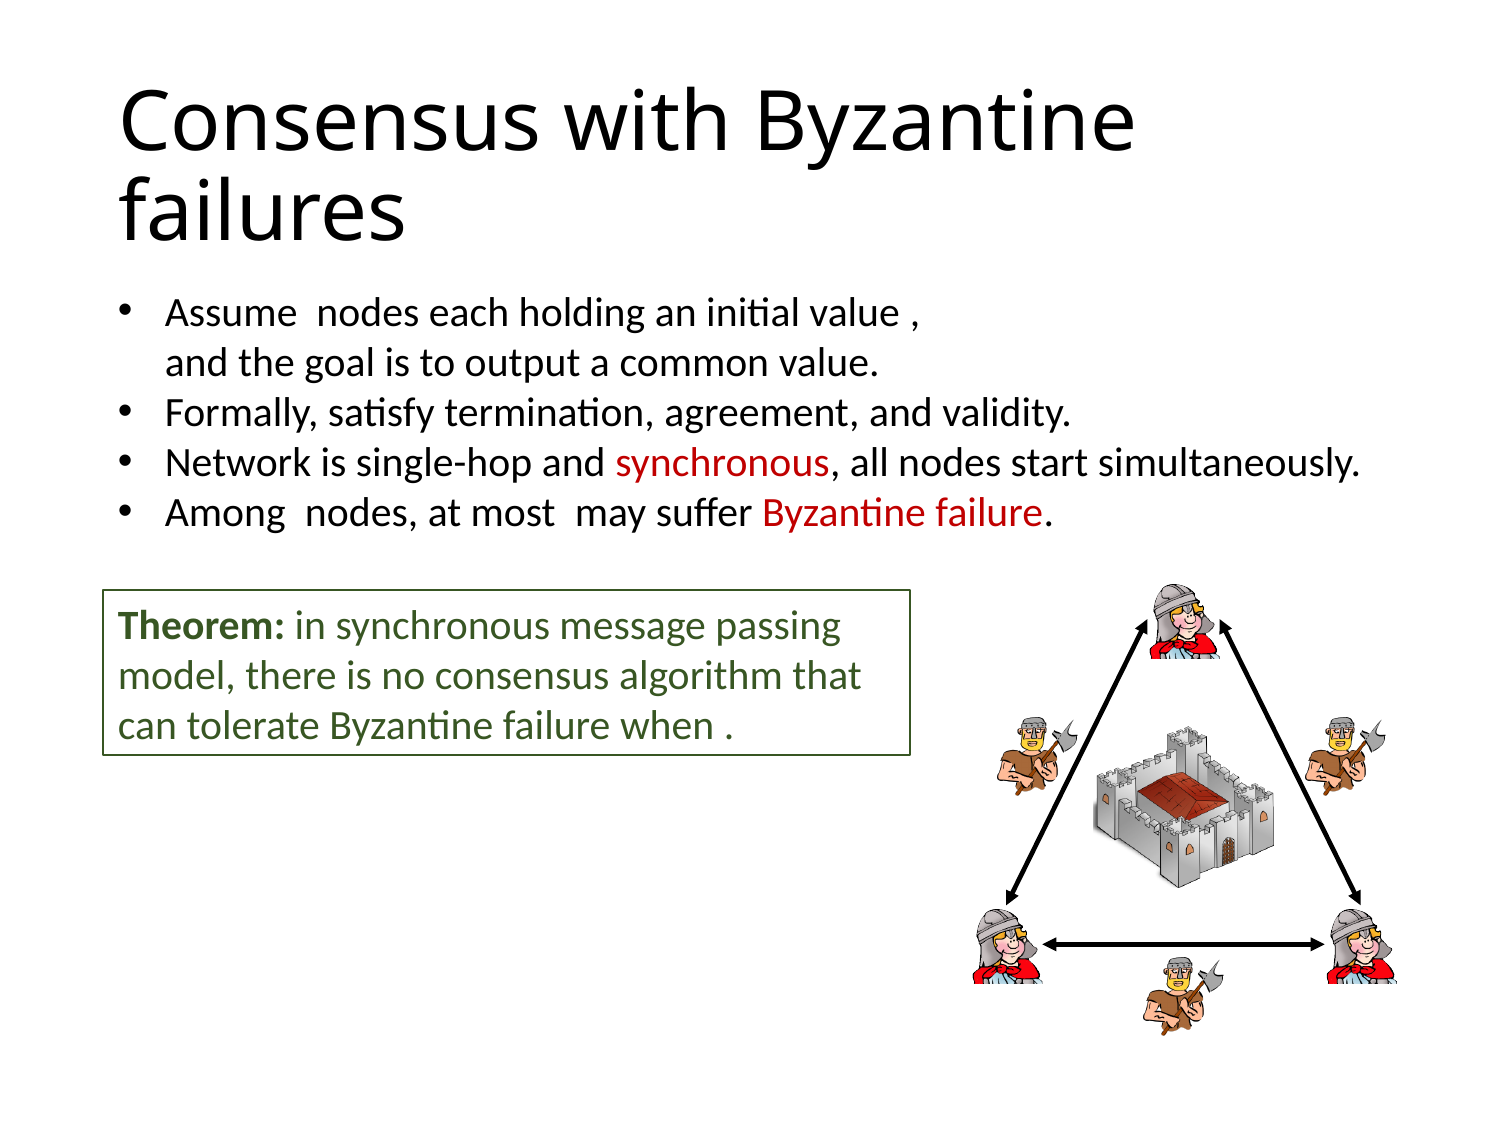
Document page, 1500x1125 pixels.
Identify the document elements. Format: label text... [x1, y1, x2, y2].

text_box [970, 579, 1397, 1036]
title Consensus with Byzantine failures [103, 59, 1397, 278]
